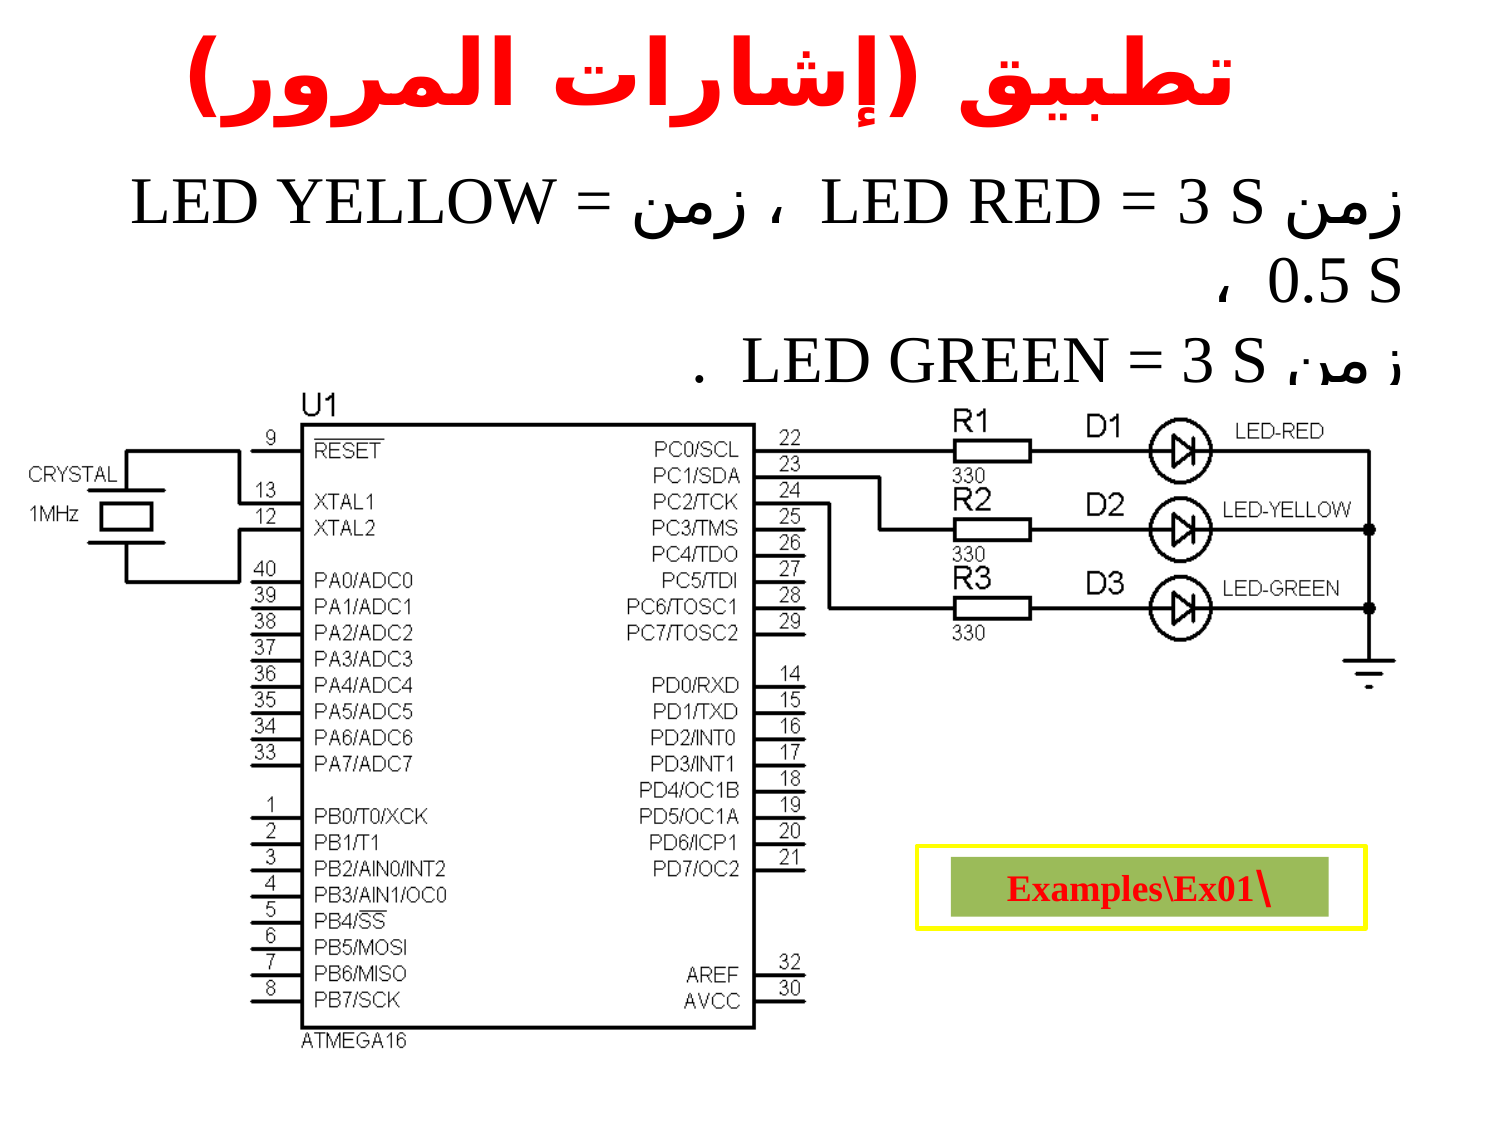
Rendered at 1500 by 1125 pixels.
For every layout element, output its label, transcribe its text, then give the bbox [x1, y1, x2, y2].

picture [13, 385, 1420, 1095]
text_box زمن LED RED = 3 S ، زمن LED YELLOW = 0.5 S ، زمن LED GREEN = 3 S . [113, 148, 1420, 384]
text_box تطبيق (إشارات المرور) [167, 6, 1254, 131]
